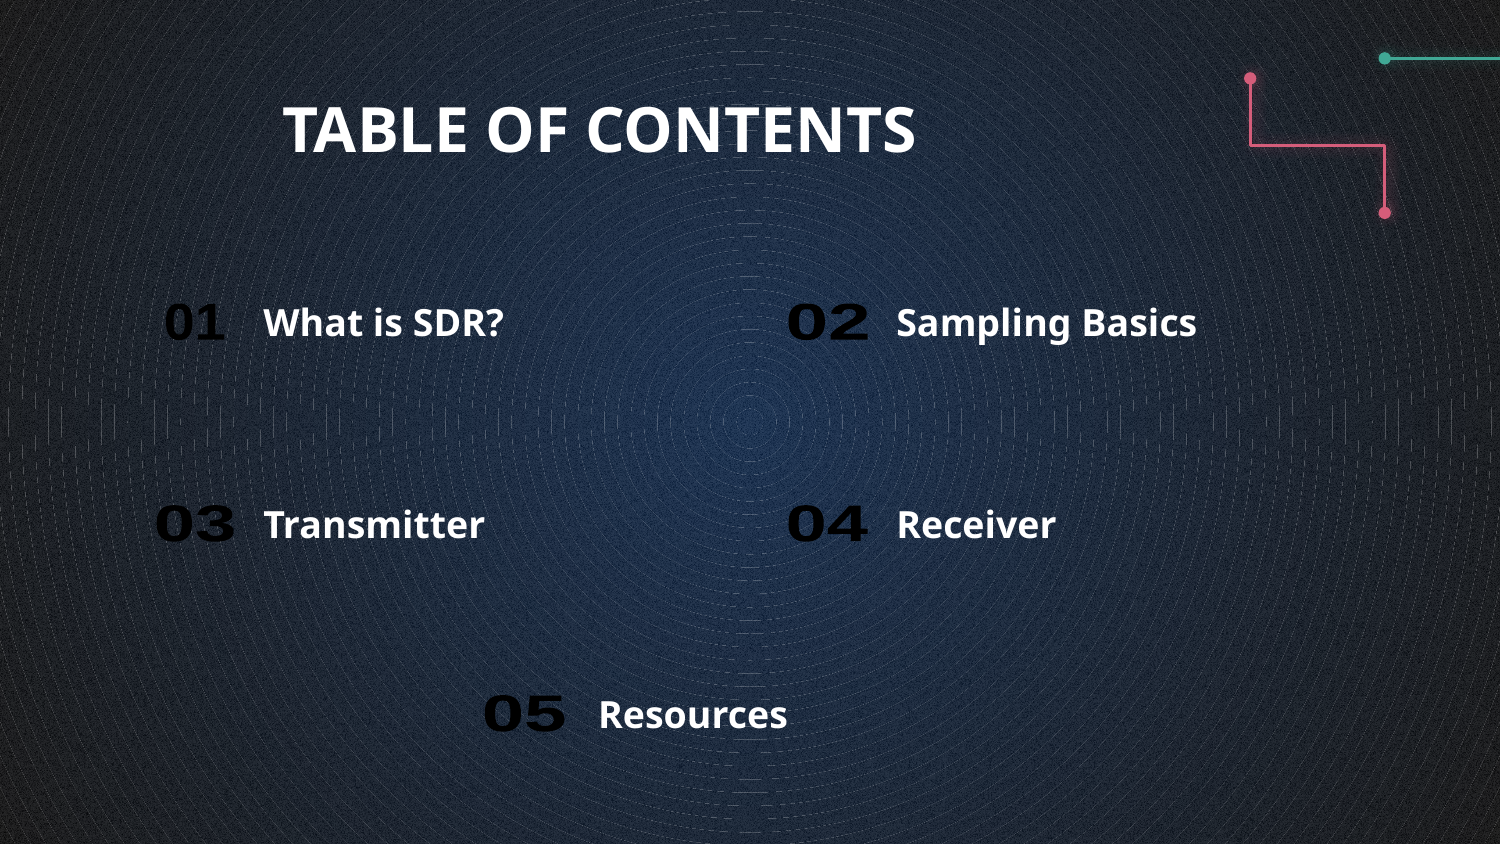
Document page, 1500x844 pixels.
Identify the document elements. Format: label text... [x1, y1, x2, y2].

title TABLE OF CONTENTS [266, 88, 1118, 167]
title Transmitter [248, 496, 775, 551]
title Receiver [881, 496, 1408, 551]
title What is SDR? [248, 294, 775, 348]
title Resources [583, 686, 1110, 741]
picture [1375, 46, 1456, 69]
title Sampling Basics [881, 294, 1408, 348]
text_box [1249, 78, 1385, 214]
